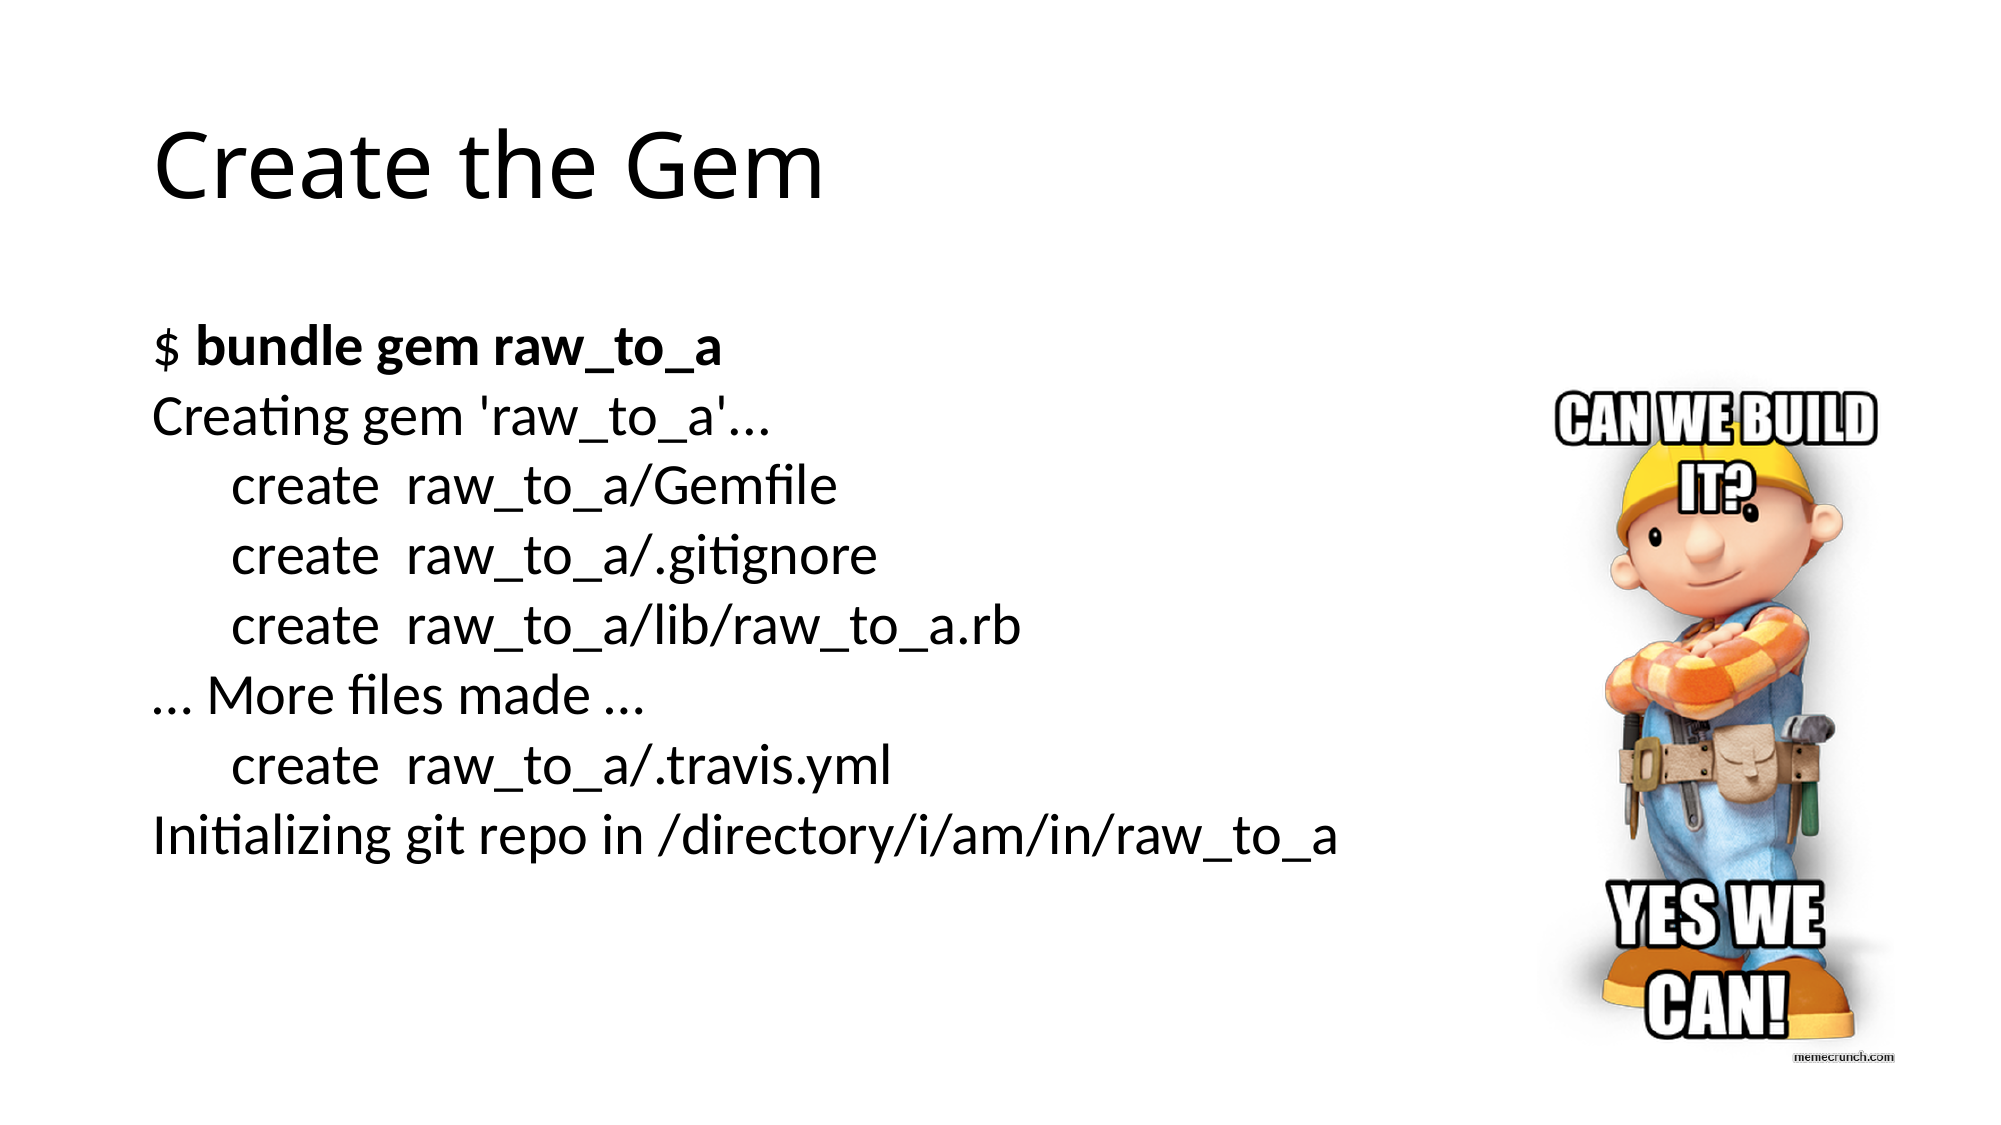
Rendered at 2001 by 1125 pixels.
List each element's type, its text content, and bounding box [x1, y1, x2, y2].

title Create the Gem [137, 59, 1863, 278]
picture [1537, 369, 1895, 1064]
list $ bundle gem raw_to_a Creating gem 'raw_to_a'... create raw_to_a/Gemfile create raw_to_a/.gitignore create raw_to_a/lib/raw_to_a.rb … More files made … create raw_to_a/.travis.yml Initializing git repo in /directory/i/am/in/raw_to_a [137, 299, 1863, 1014]
